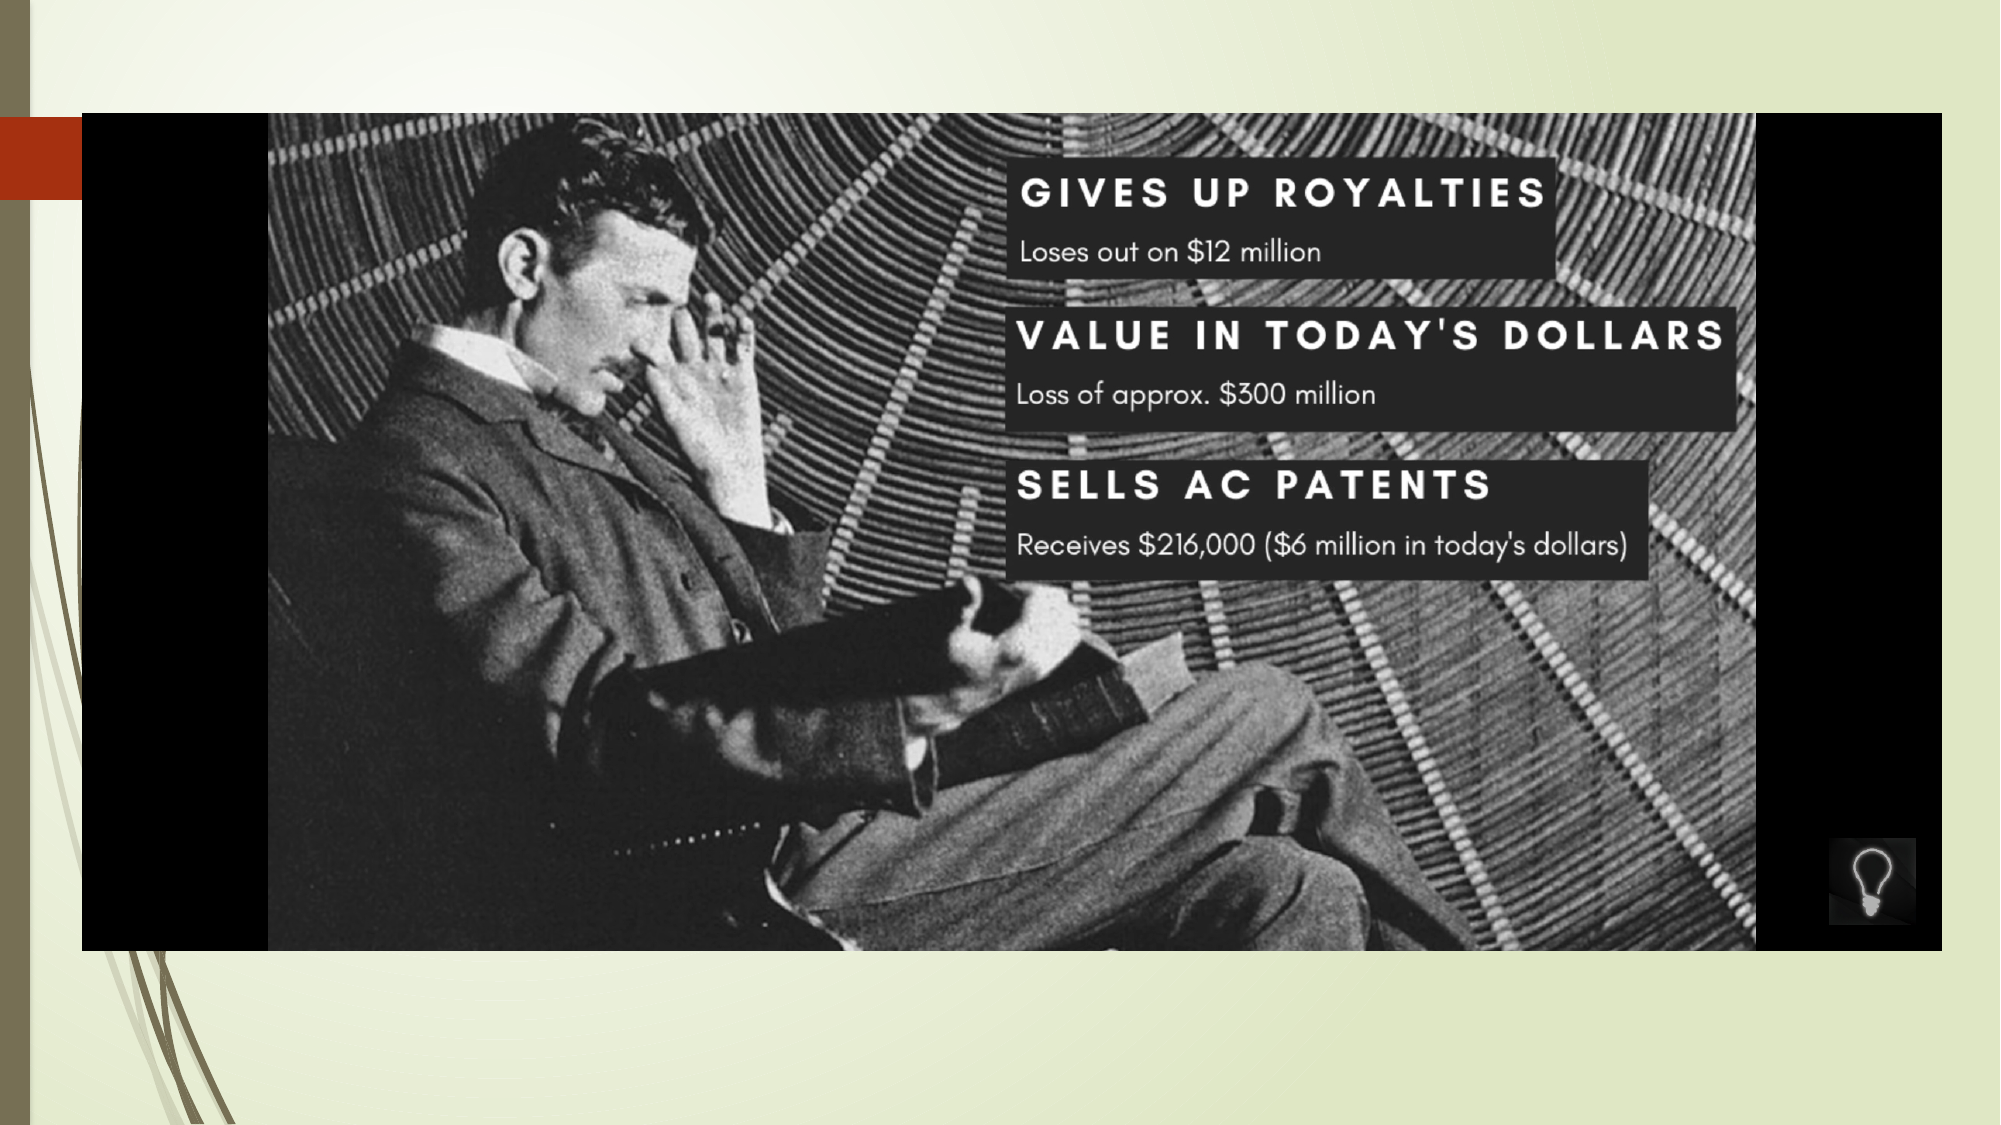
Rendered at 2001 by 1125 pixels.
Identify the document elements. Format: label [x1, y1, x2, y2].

list [81, 113, 1942, 951]
